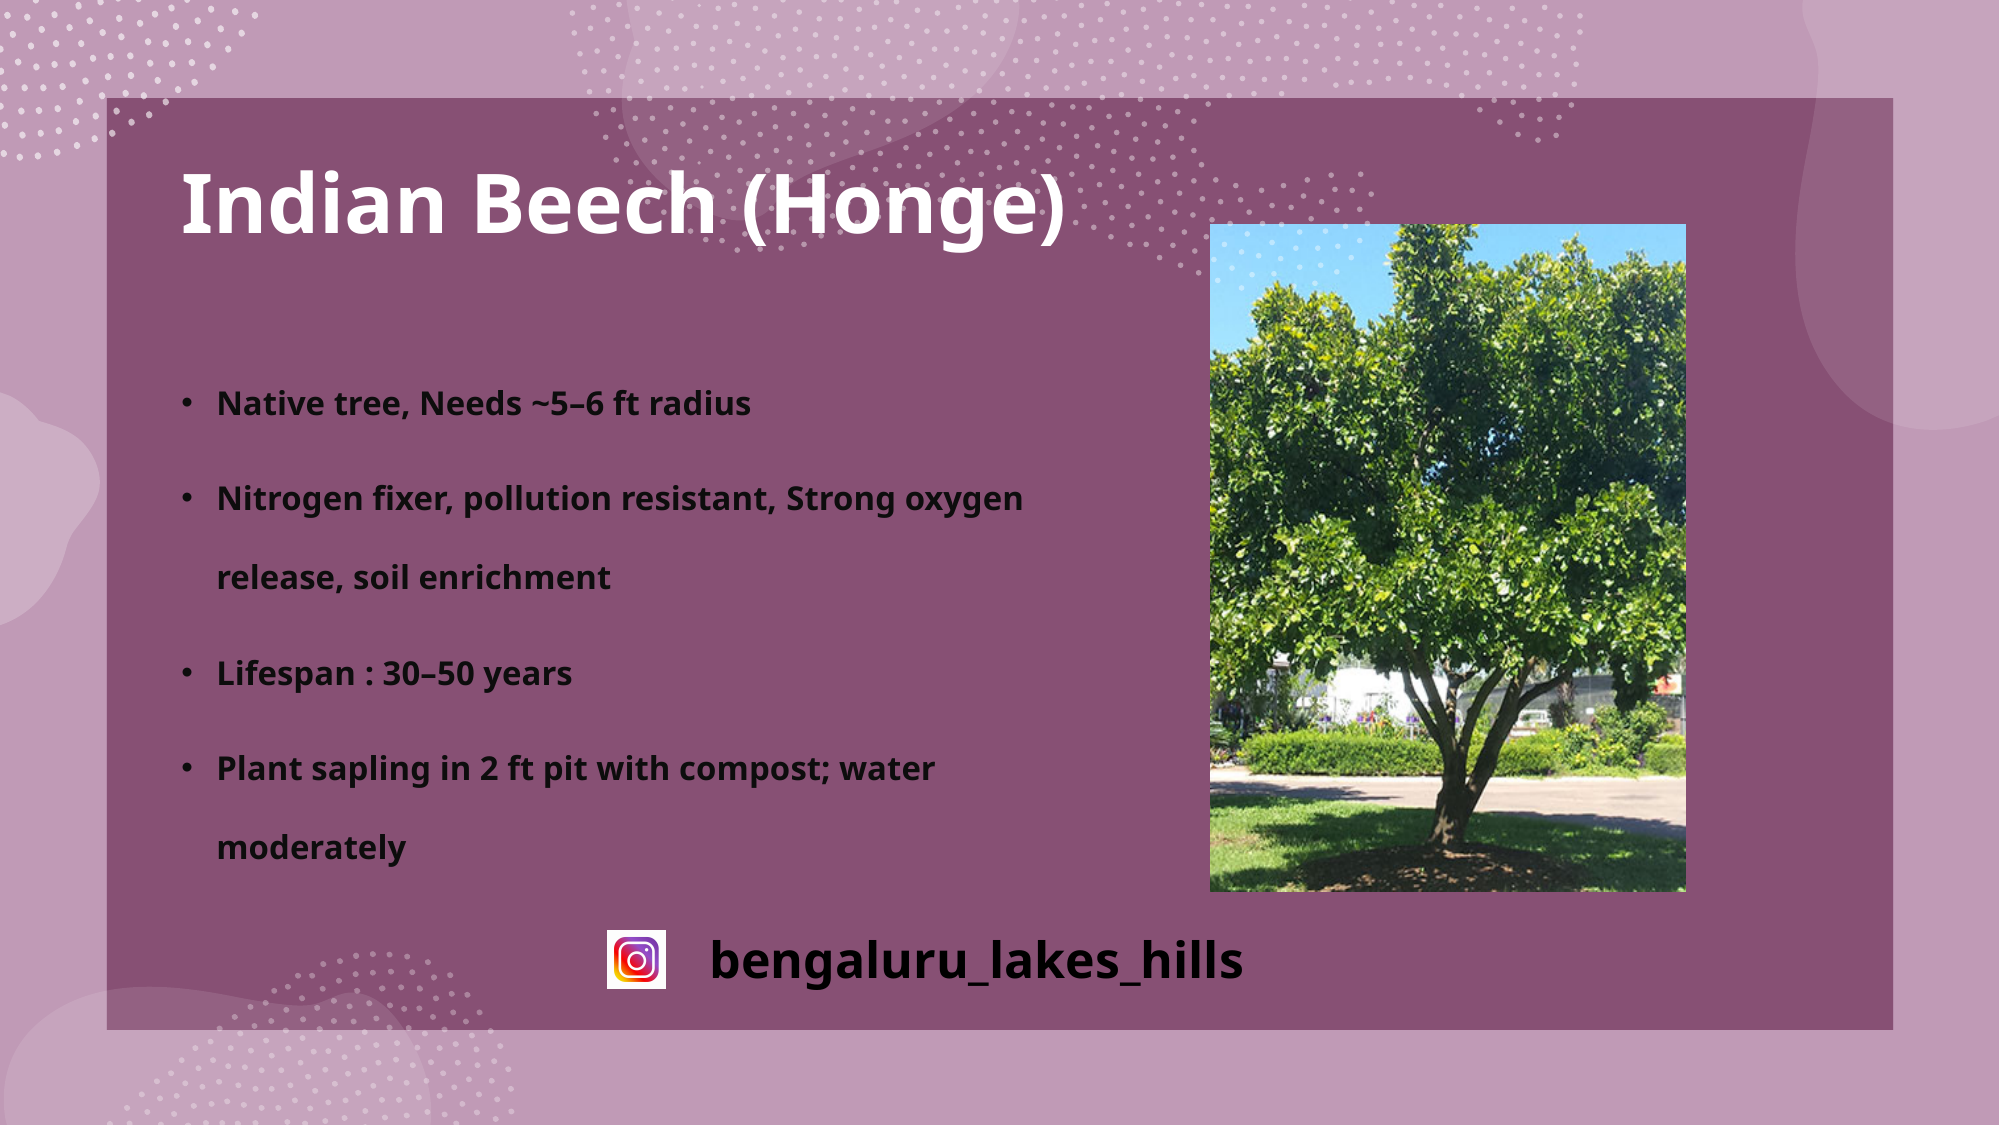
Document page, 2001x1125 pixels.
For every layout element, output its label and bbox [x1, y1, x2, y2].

picture [607, 930, 666, 989]
text_box [0, 0, 2000, 1125]
